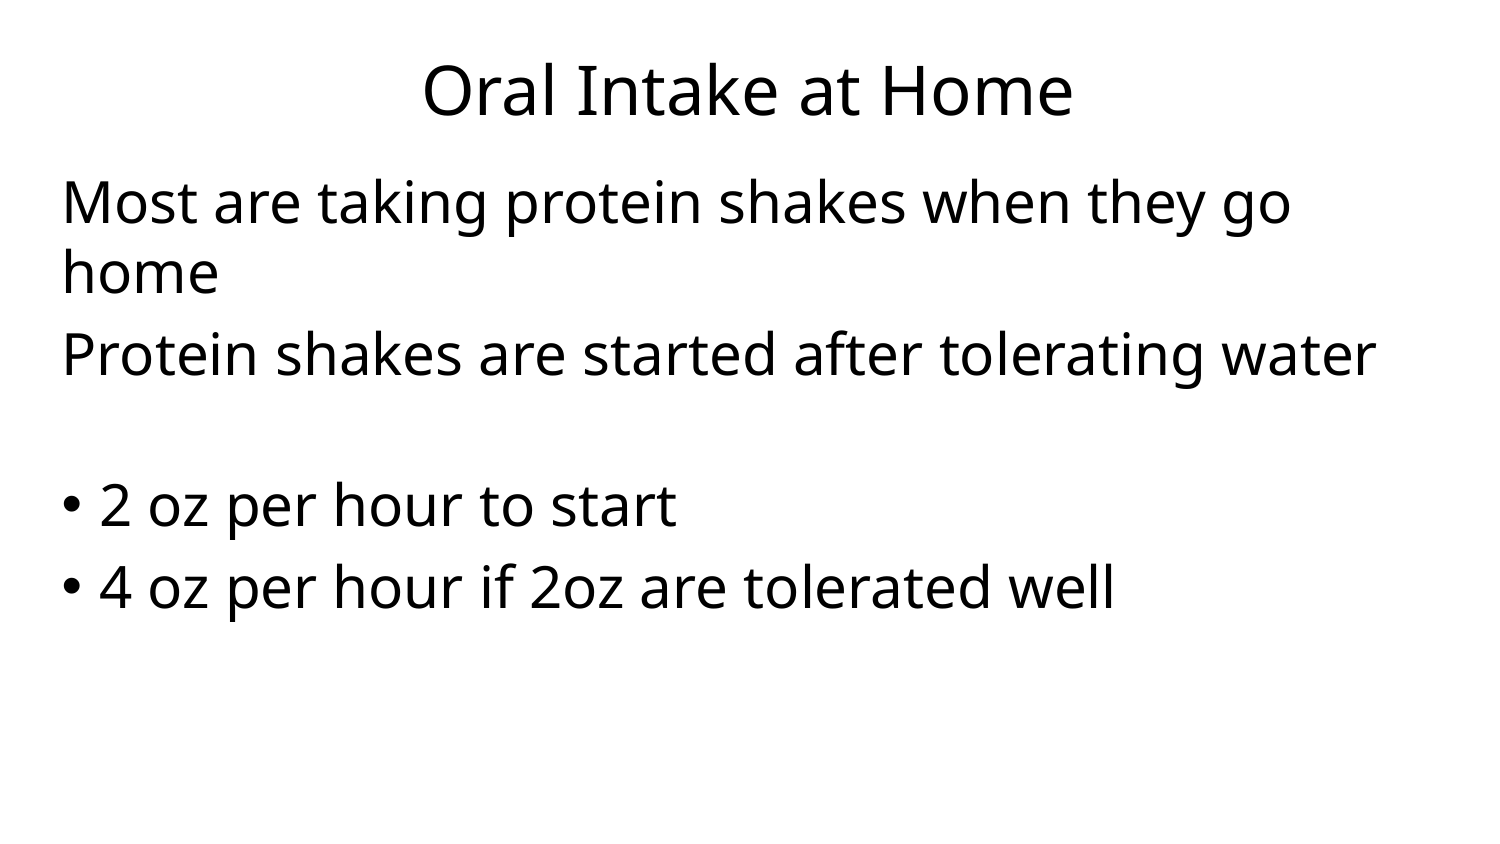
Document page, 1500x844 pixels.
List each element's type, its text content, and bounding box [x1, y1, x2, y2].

list Most are taking protein shakes when they go home Protein shakes are started after tolerating water 2 oz per hour to start 4 oz per hour if 2oz are tolerated well [46, 157, 1450, 810]
title Oral Intake at Home [46, 33, 1450, 143]
